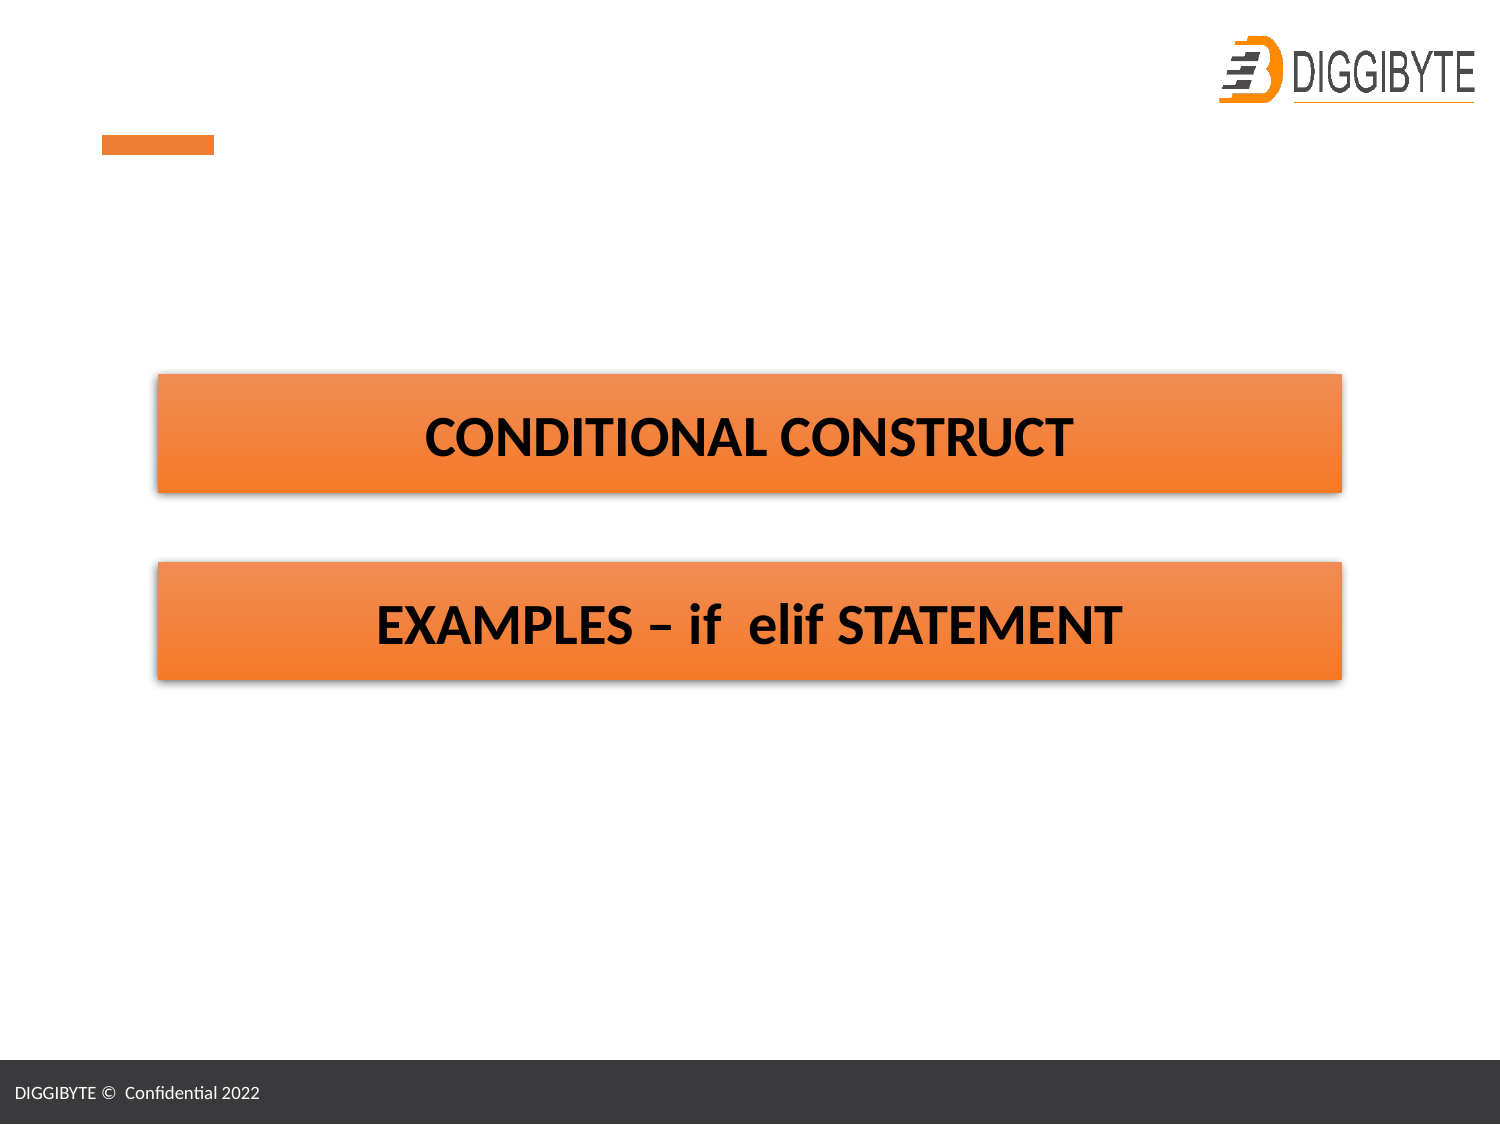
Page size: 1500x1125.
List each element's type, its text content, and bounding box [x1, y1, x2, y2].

text_box CONDITIONAL CONSTRUCT [158, 374, 1342, 493]
text_box EXAMPLES – if elif STATEMENT [158, 562, 1342, 680]
picture [1195, 0, 1490, 180]
